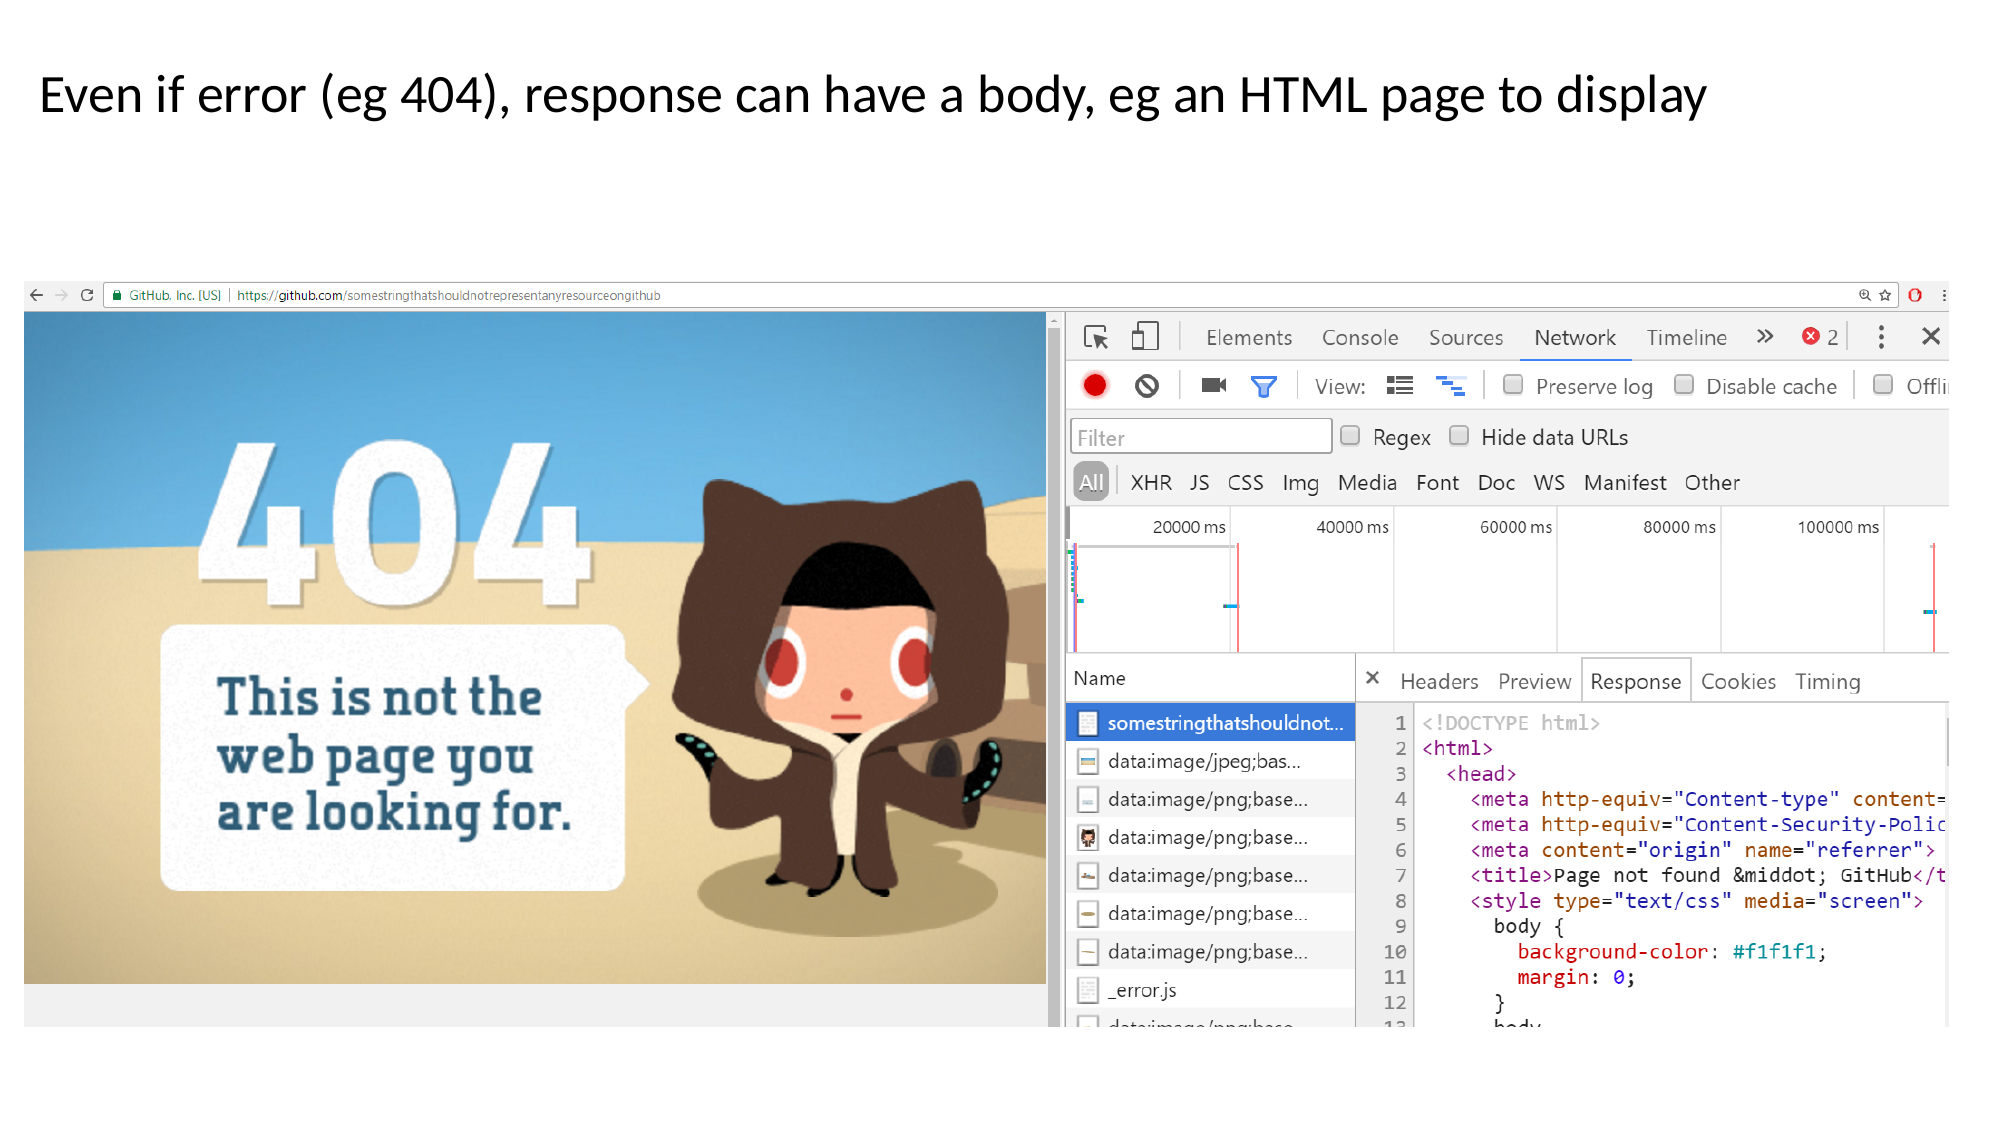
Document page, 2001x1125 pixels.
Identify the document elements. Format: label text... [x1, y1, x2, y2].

picture [24, 281, 1949, 1027]
list Even if error (eg 404), response can have a body, eg an HTML page to display [24, 58, 1949, 160]
